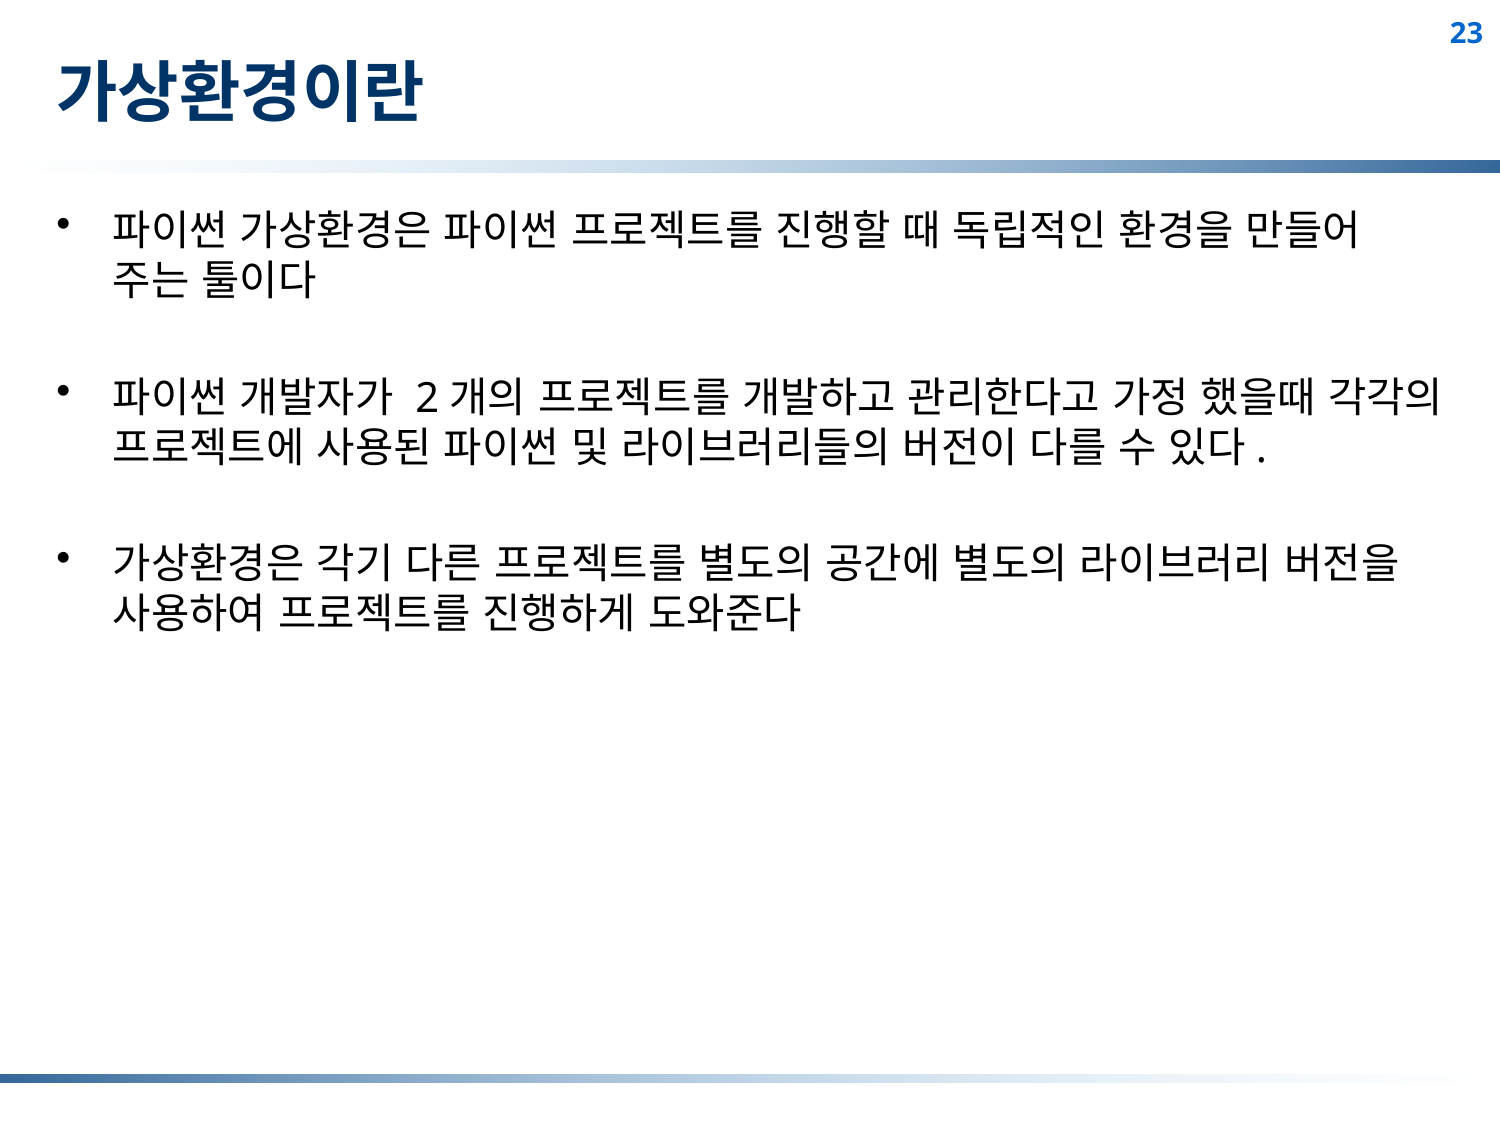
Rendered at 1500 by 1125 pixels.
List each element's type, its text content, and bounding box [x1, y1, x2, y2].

list 파이썬 가상환경은 파이썬 프로젝트를 진행할 때 독립적인 환경을 만들어 주는 툴이다 파이썬 개발자가 2개의 프로젝트를 개발하고 관리한다고 가정 했을때 각각의 프로젝트에 사용된 파이썬 및 라이브러리들의 버전이 다를 수 있다. 가상환경은 각기 다른 프로젝트를 별도의 공간에 별도의 라이브러리 버전을 사용하여 프로젝트를 진행하게 도와준다 [41, 196, 1459, 1059]
title 가상환경이란 [41, 19, 1424, 161]
